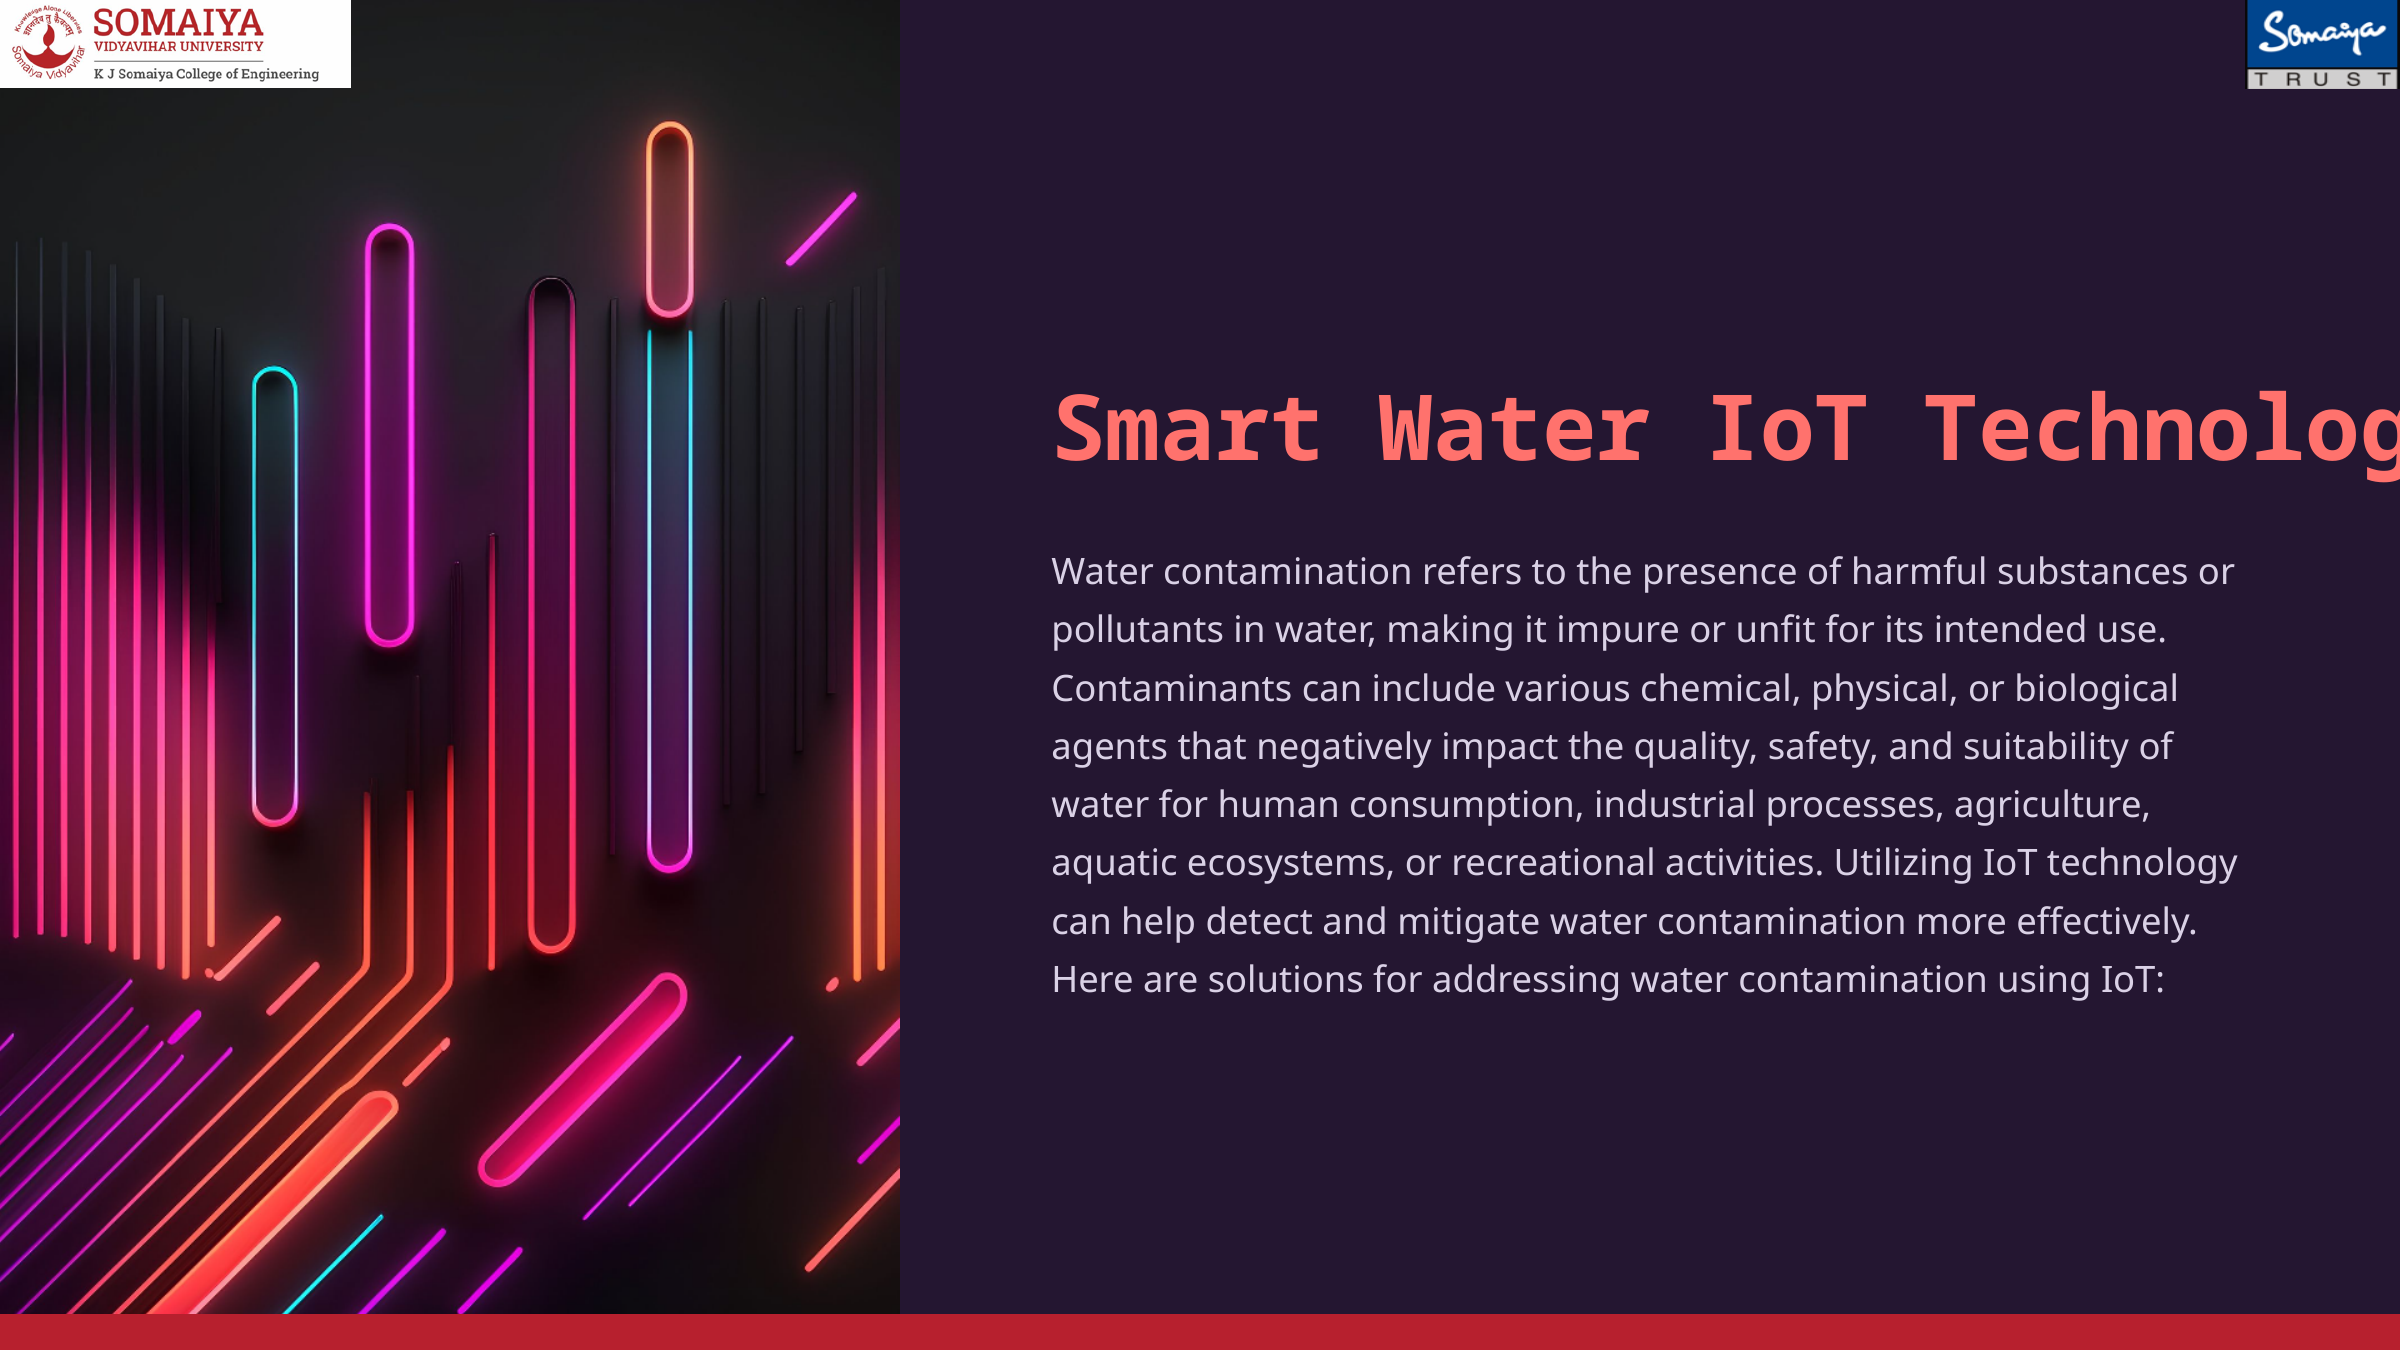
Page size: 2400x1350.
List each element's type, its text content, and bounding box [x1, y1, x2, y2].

text_box Smart Water IoT Technology [1036, 357, 2240, 472]
picture [2244, 0, 2400, 89]
picture [0, 0, 2400, 1350]
text_box Water contamination refers to the presence of harmful substances or pollutants in water, making it impure or unfit for its intended use. Contaminants can include various chemical, physical, or biological agents that negatively impact the quality, safety, and suitability of water for human consumption, industrial processes, agriculture, aquatic ecosystems, or recreational activities. Utilizing IoT technology can help detect and mitigate water contamination more effectively. Here are solutions for addressing water contamination using IoT: [1036, 526, 2264, 993]
text_box [900, 0, 2400, 1314]
